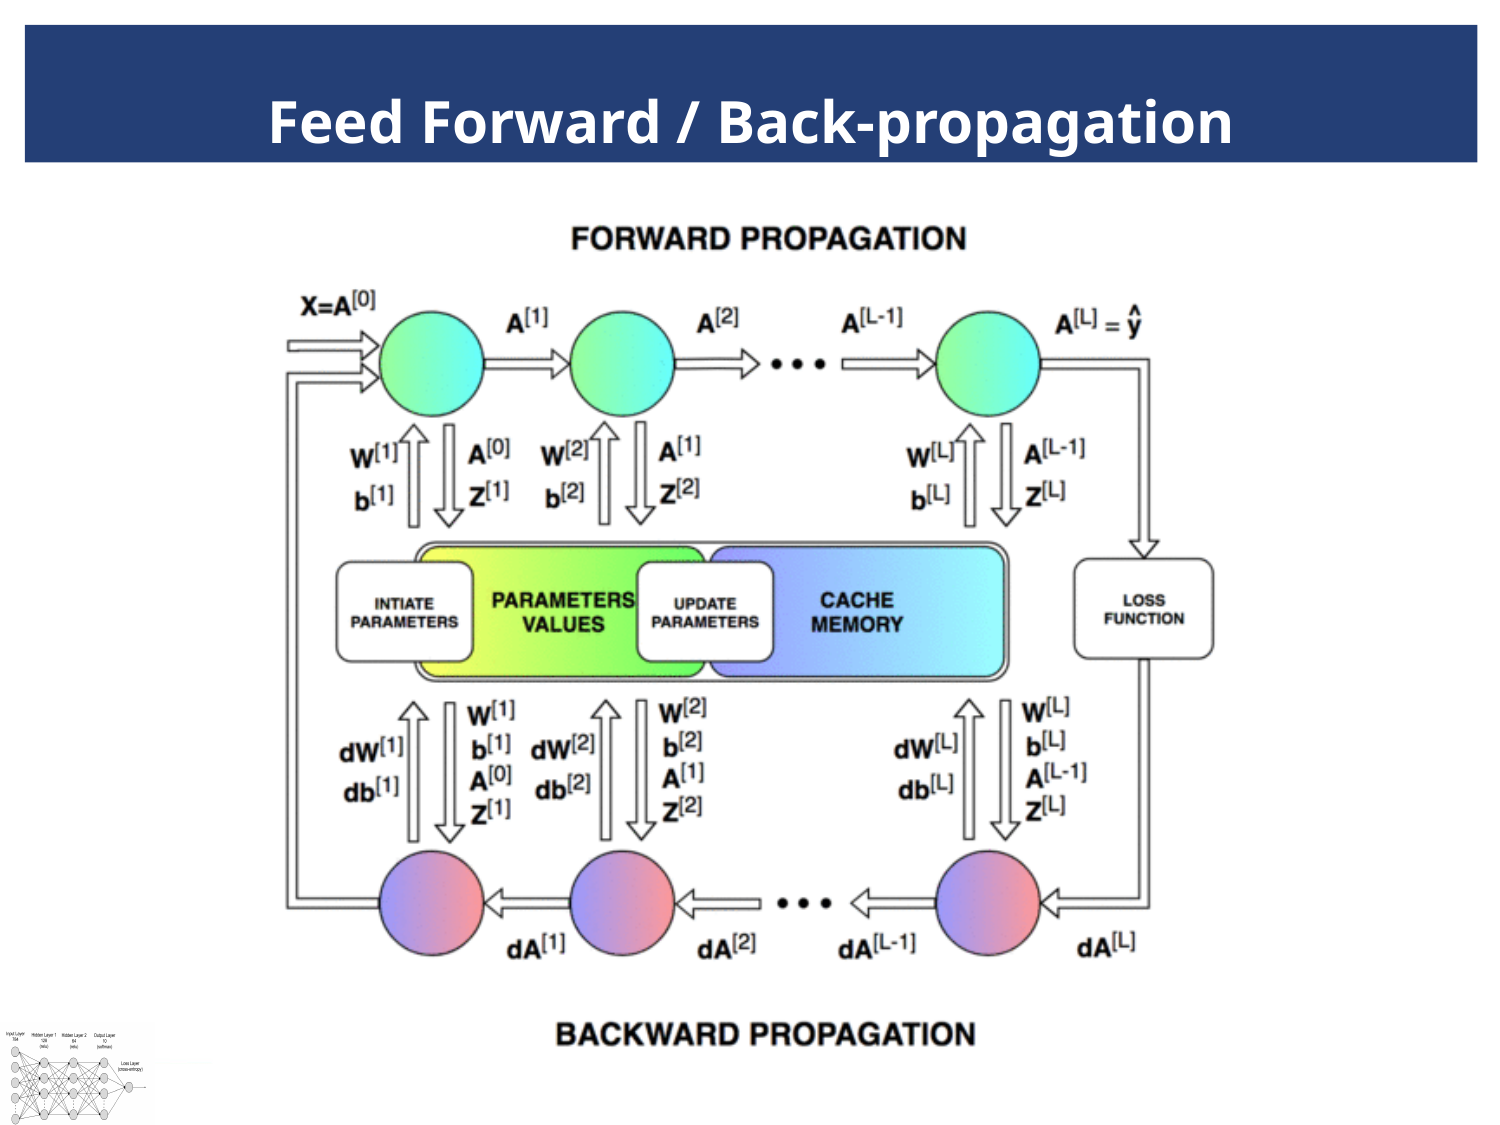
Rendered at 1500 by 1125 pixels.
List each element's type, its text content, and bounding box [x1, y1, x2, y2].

title Feed Forward / Back-propagation [24, 24, 1478, 163]
picture [244, 164, 1258, 1109]
picture [0, 992, 213, 1125]
text_box [25, 162, 1478, 1075]
